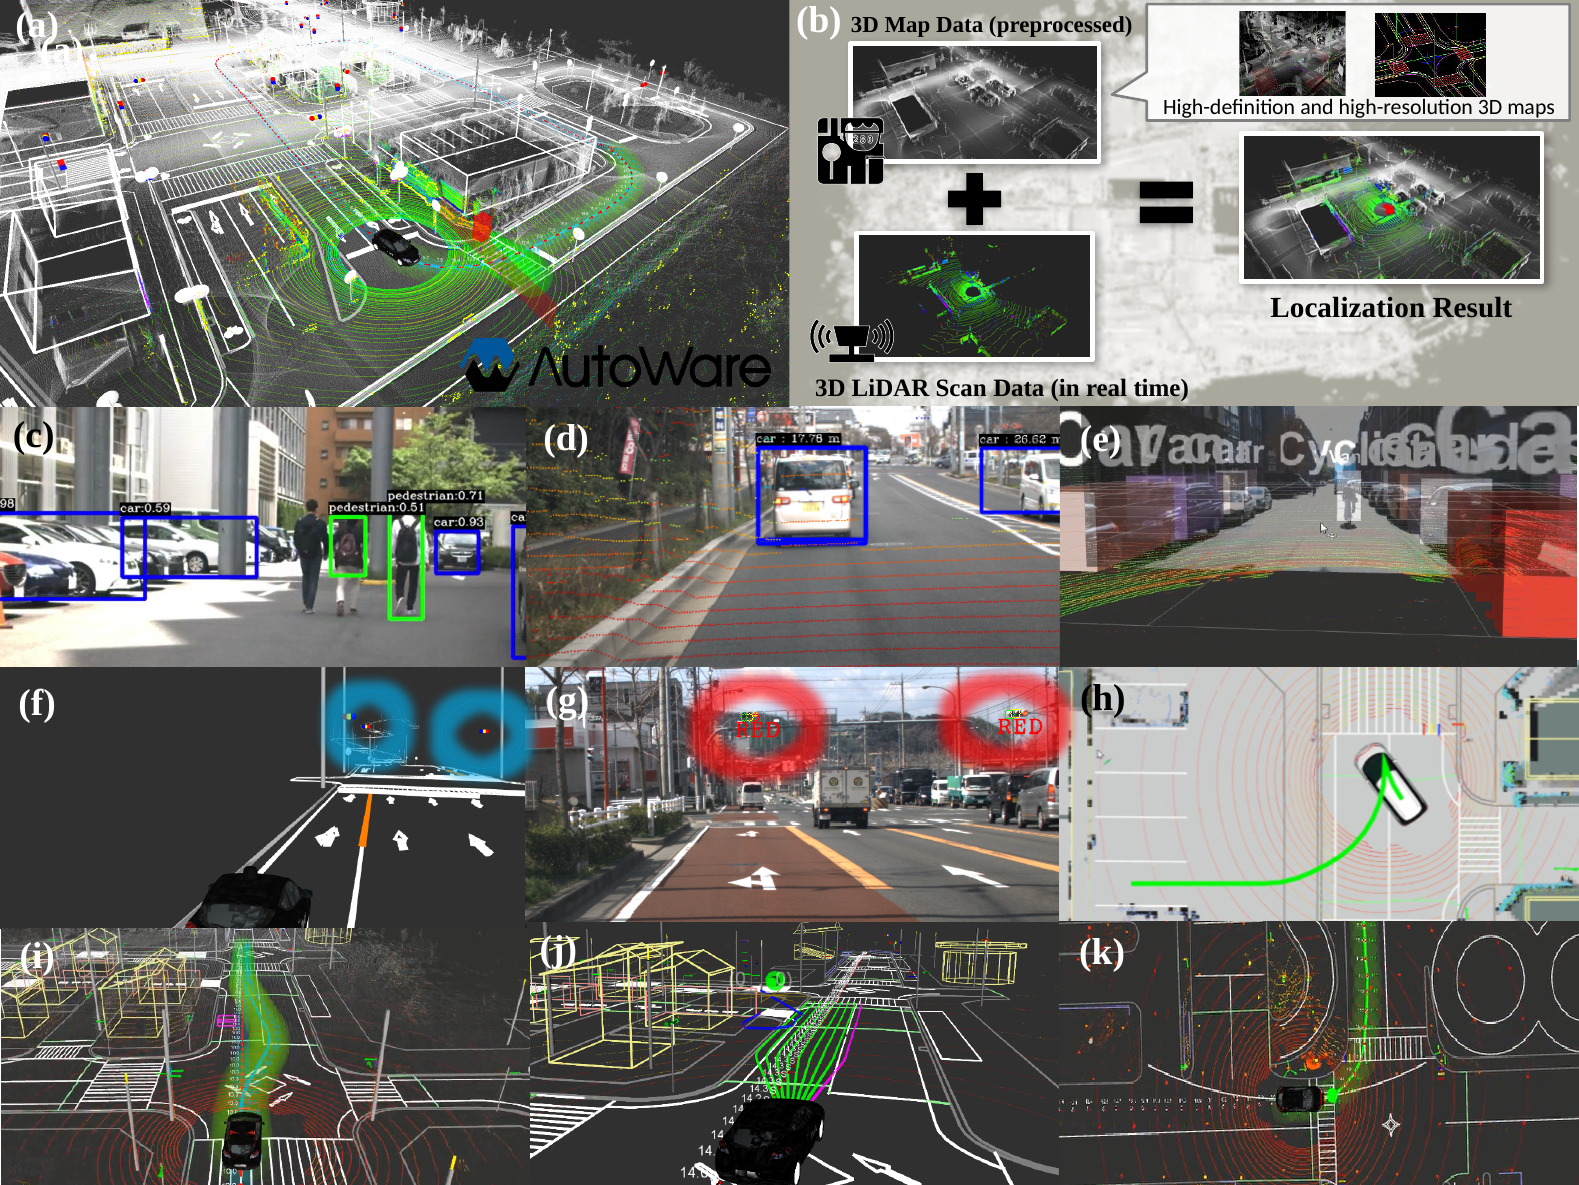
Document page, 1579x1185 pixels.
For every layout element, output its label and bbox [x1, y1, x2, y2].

text_box [809, 318, 894, 363]
text_box [1144, 11, 1574, 128]
text_box [0, 666, 527, 927]
picture [0, 0, 1579, 1185]
